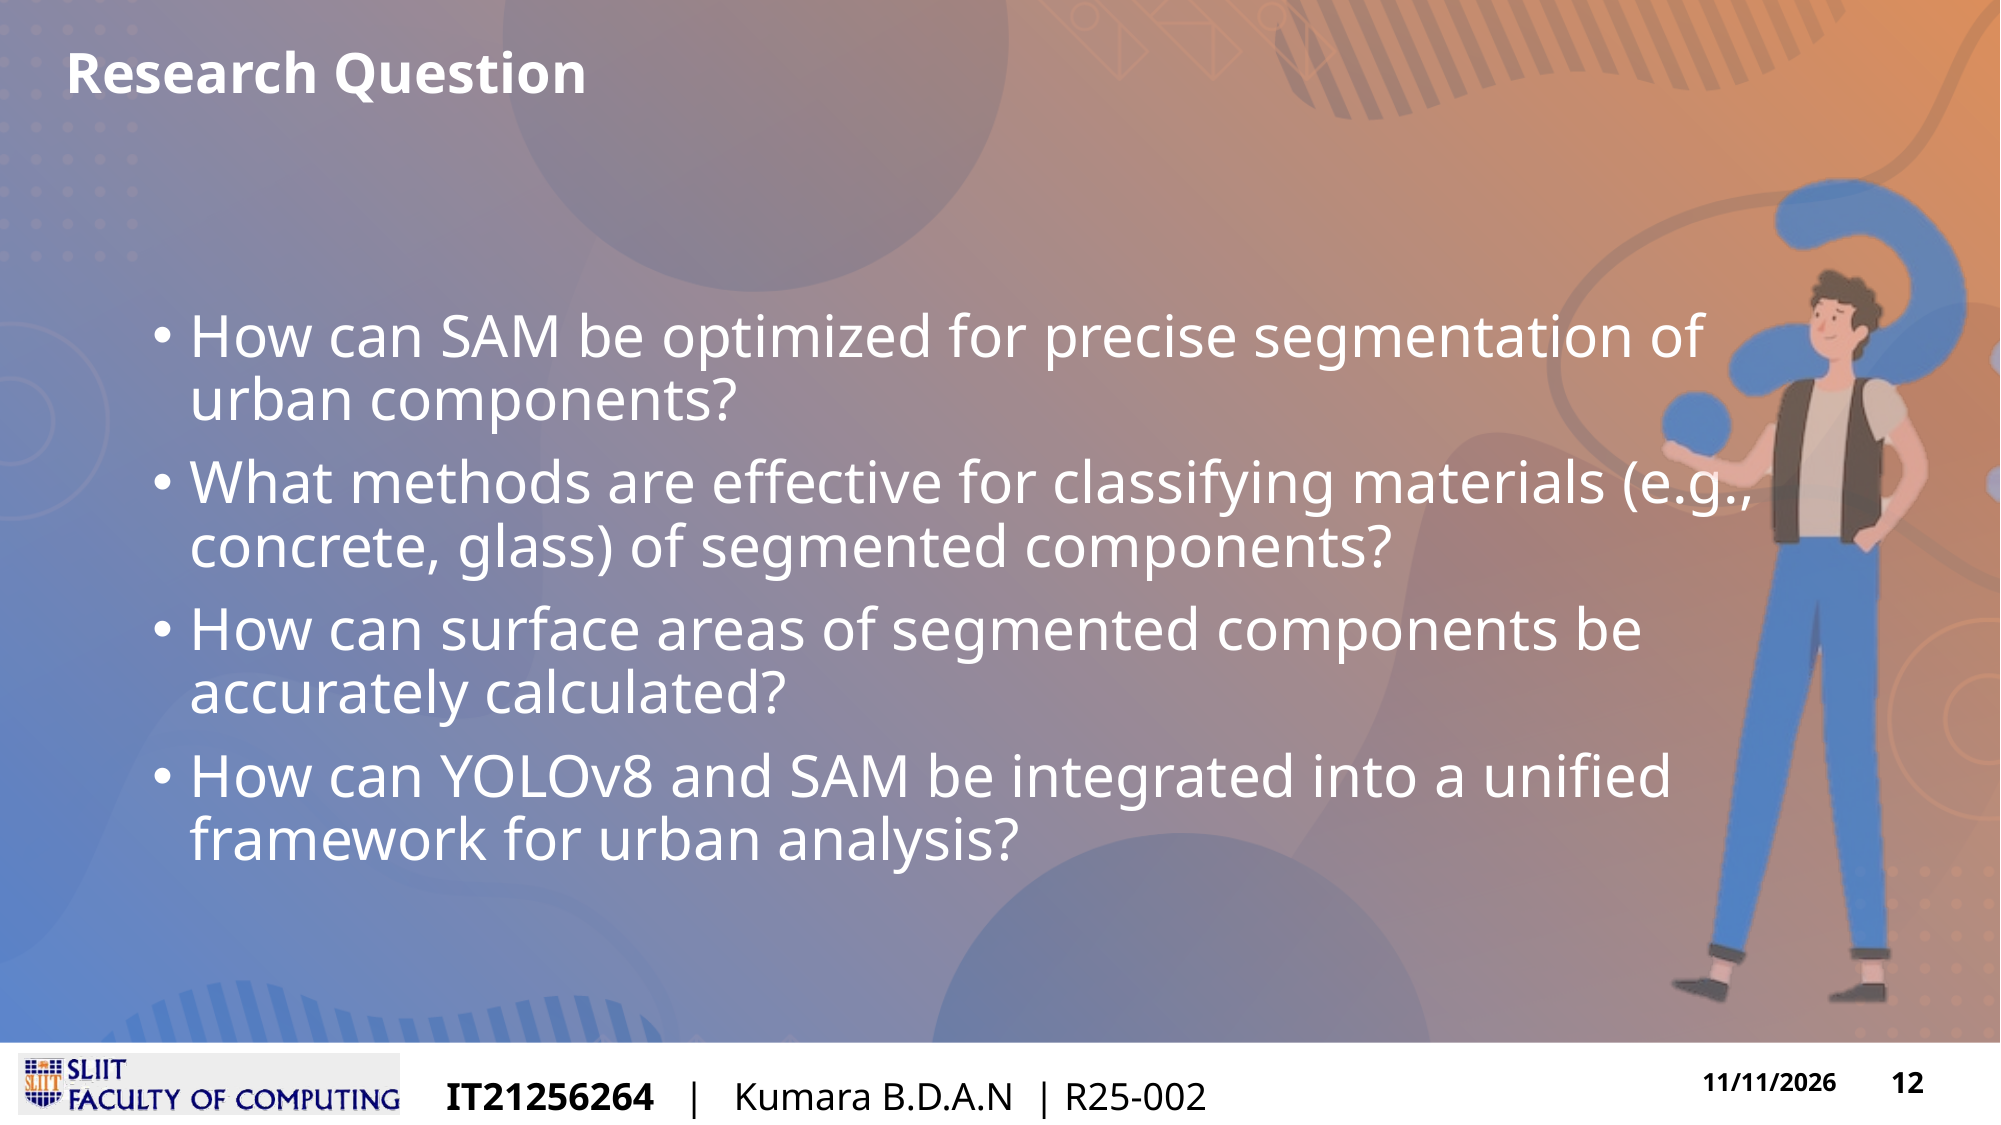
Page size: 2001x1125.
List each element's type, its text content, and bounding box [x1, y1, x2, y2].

text_box IT21256264 | Kumara B.D.A.N | R25-002 [430, 1063, 1295, 1125]
list How can SAM be optimized for precise segmentation of urban components? What methods are effective for classifying materials (e.g., concrete, glass) of segmented components? How can surface areas of segmented components be accurately calculated? How can YOLOv8 and SAM be integrated into a unified framework for urban analysis? [137, 299, 1295, 1014]
picture [1295, 36, 2000, 1125]
picture [18, 1052, 400, 1115]
title Research Question [50, 37, 1295, 180]
